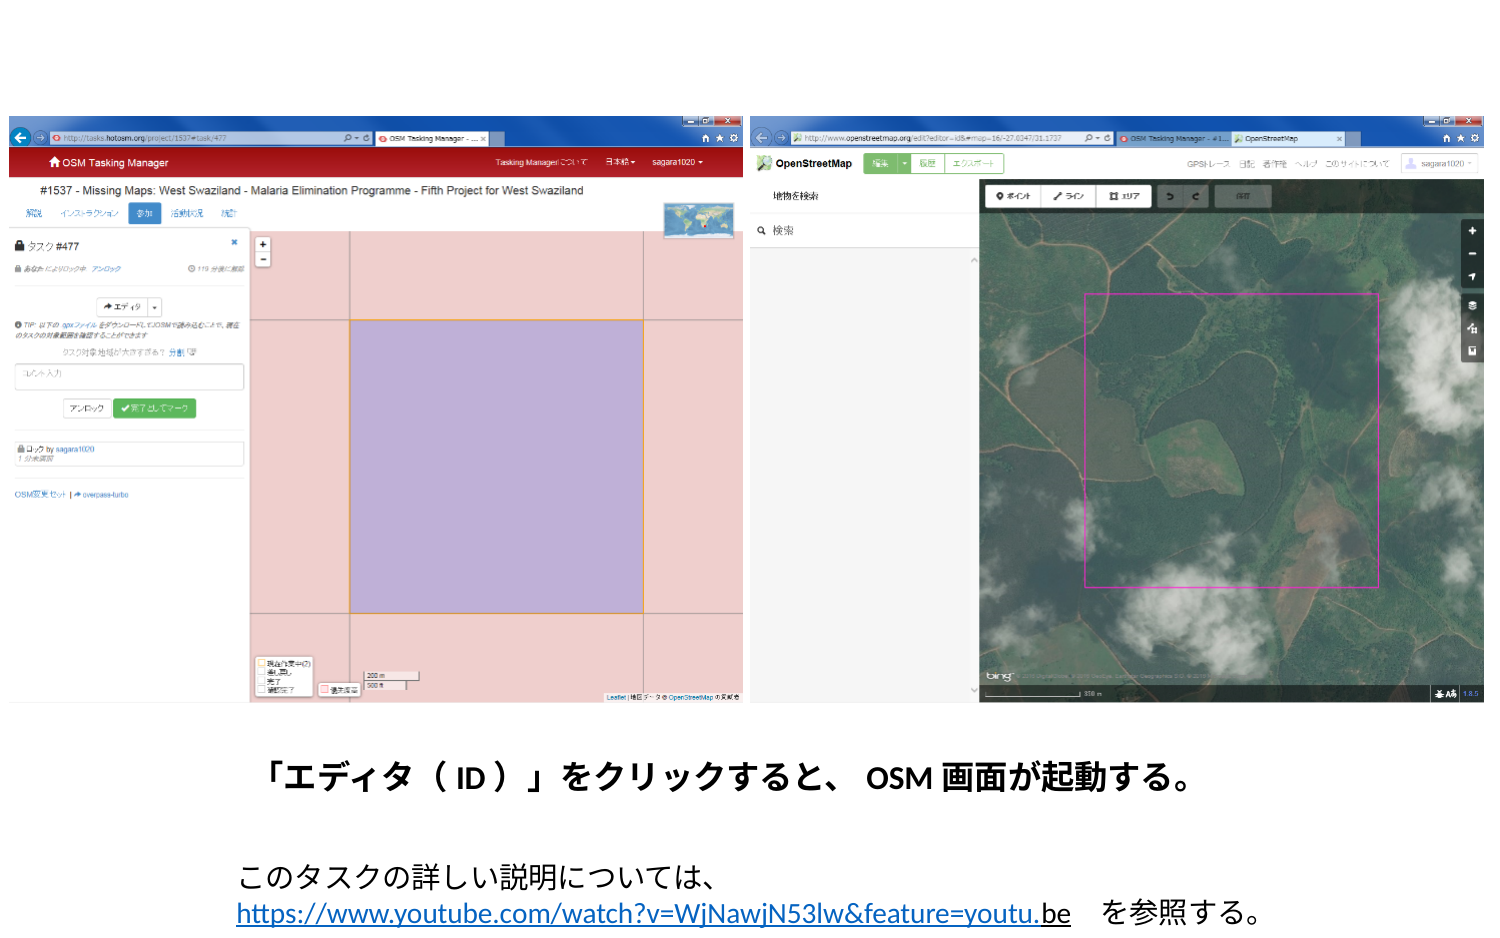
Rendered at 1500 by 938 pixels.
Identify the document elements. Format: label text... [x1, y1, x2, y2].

picture [9, 116, 743, 703]
text_box 「エディタ（ID）」をクリックすると、OSM画面が起動する。 [0, 749, 1459, 805]
picture [16, 134, 25, 142]
text_box このタスクの詳しい説明については、 https://www.youtube.com/watch?v=WjNawjN53lw&feature=youtu.be を参照する。 [221, 851, 1279, 938]
picture [749, 116, 1484, 703]
